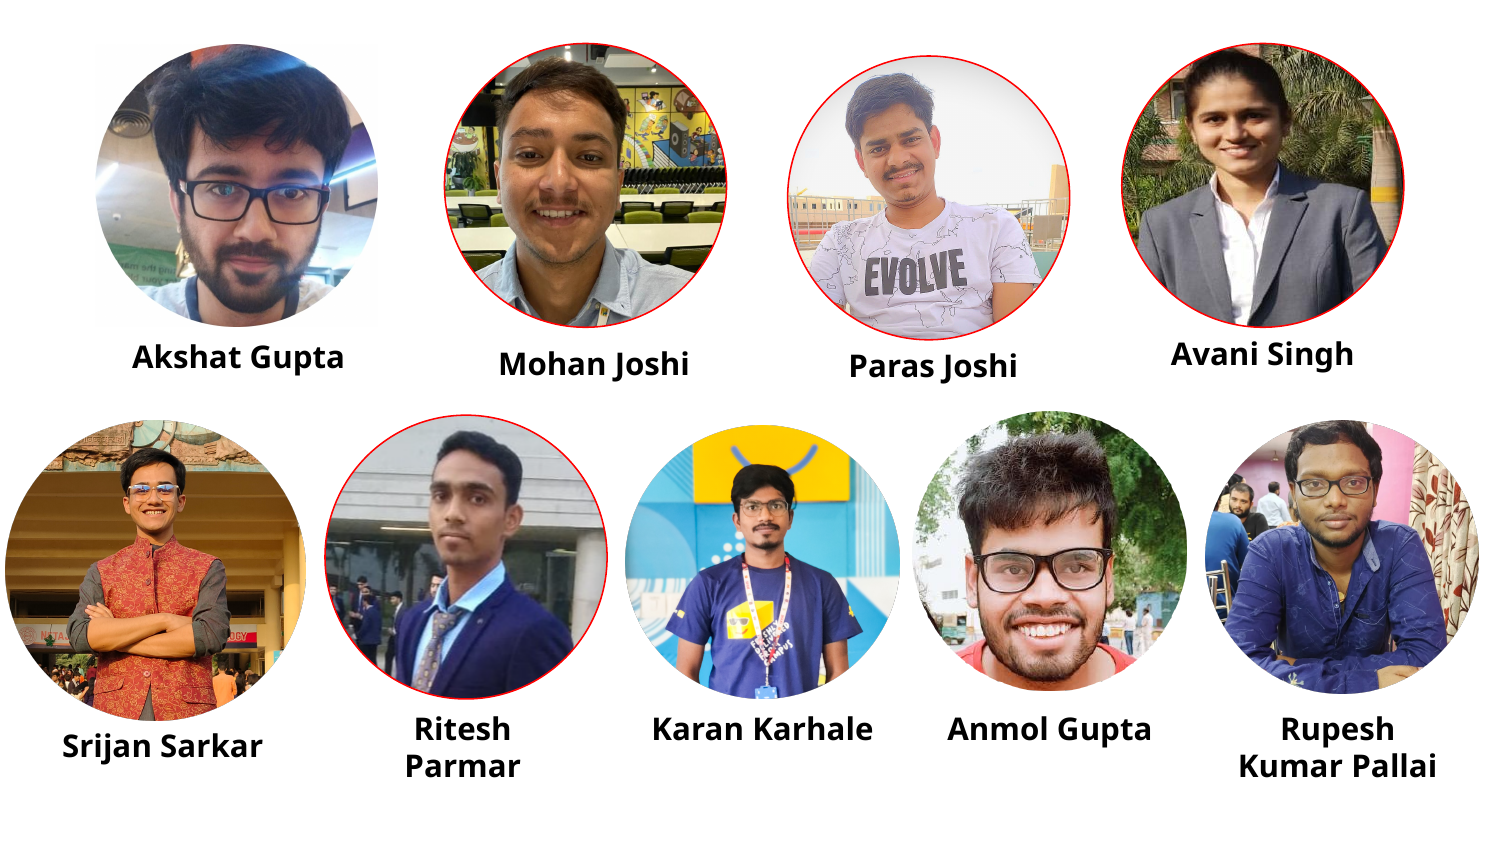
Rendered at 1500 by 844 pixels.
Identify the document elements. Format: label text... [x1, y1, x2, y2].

picture [94, 44, 378, 327]
picture [5, 419, 307, 721]
text_box Mohan Joshi [461, 334, 727, 397]
text_box Karan Karhale [639, 708, 886, 796]
picture [912, 411, 1187, 691]
picture [1121, 43, 1405, 328]
text_box Akshat Gupta [115, 335, 362, 424]
text_box Srijan Sarkar [39, 730, 286, 796]
text_box Paras Joshi [810, 348, 1056, 386]
picture [787, 55, 1070, 341]
picture [1205, 420, 1480, 695]
text_box Ritesh Parmar [339, 708, 586, 796]
picture [625, 424, 900, 700]
text_box Avani Singh [1140, 336, 1386, 421]
picture [324, 414, 608, 700]
picture [444, 43, 727, 328]
text_box Anmol Gupta [927, 703, 1173, 796]
text_box Rupesh Kumar Pallai [1215, 704, 1461, 796]
